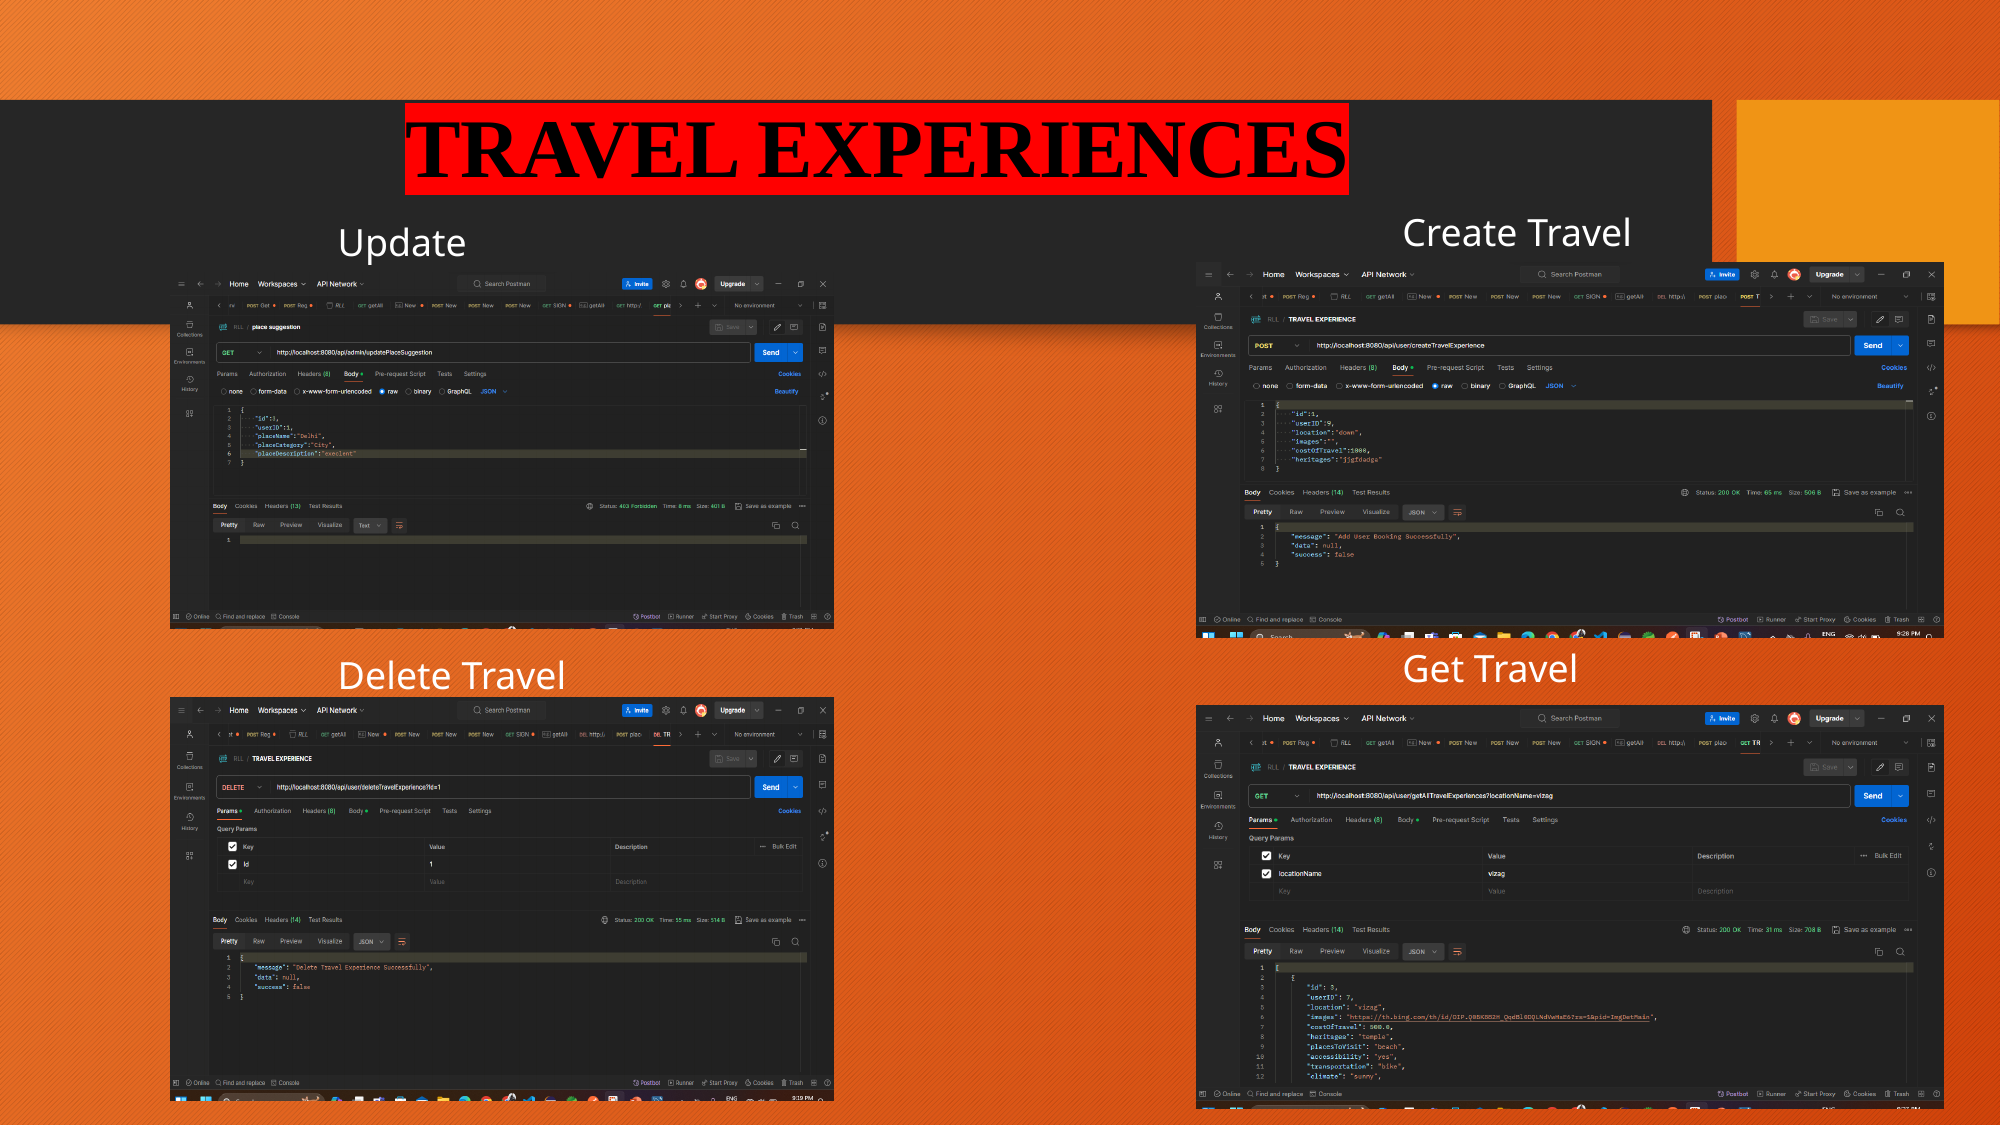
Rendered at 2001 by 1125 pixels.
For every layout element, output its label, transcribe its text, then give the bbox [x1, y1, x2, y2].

picture [1195, 705, 1945, 1109]
text_box Update Travel [322, 212, 594, 272]
title TRAVEL EXPERIENCES [106, 74, 1649, 227]
picture [0, 262, 2000, 638]
picture [170, 697, 834, 1101]
text_box Create Travel [1387, 202, 1659, 262]
text_box Delete Travel [322, 645, 594, 697]
text_box Get Travel [1387, 638, 1659, 698]
